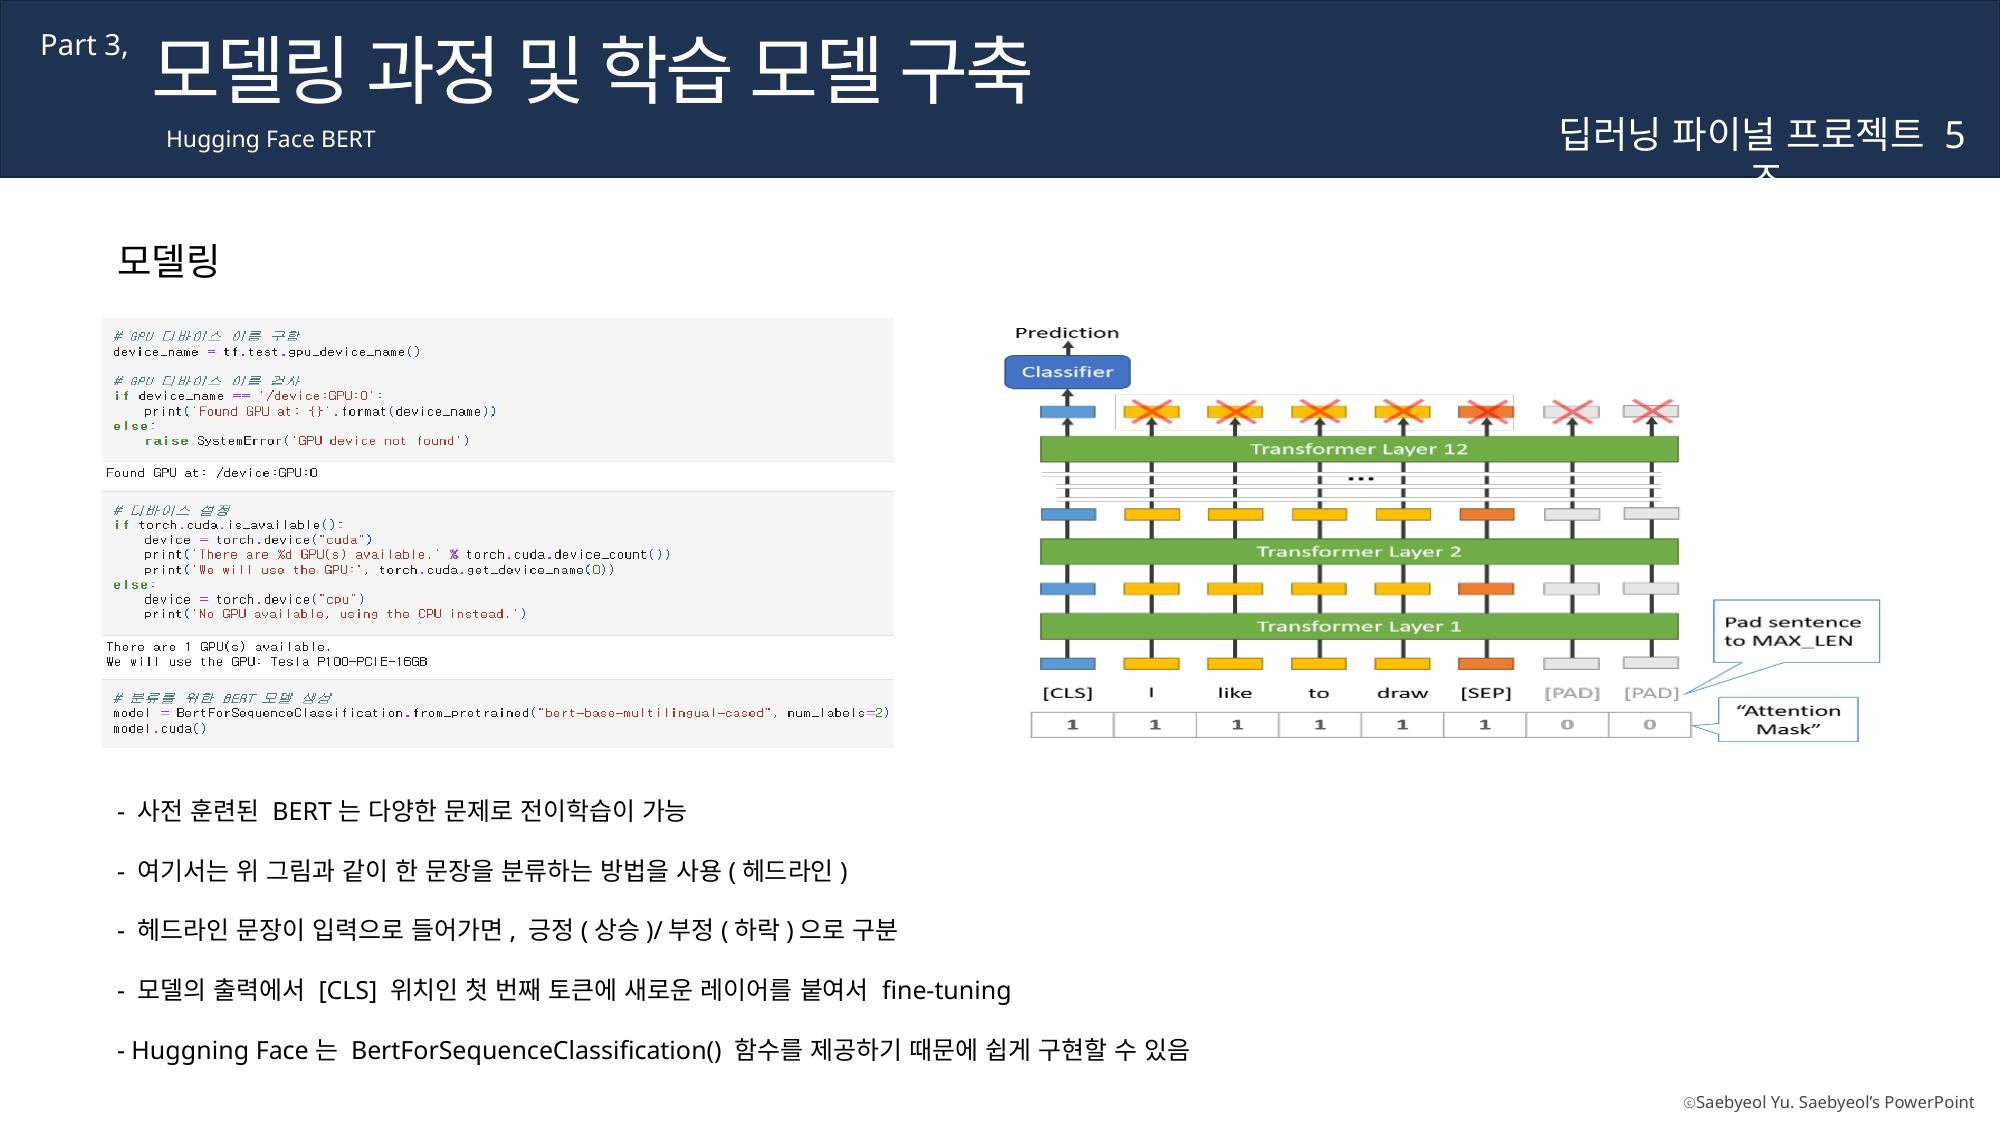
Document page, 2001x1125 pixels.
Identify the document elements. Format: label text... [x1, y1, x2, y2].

text_box [0, 0, 2000, 178]
picture [102, 318, 894, 748]
text_box Part 3, [25, 19, 152, 69]
text_box Hugging Face BERT [151, 117, 391, 160]
text_box 모델링 [102, 230, 1107, 291]
picture [999, 318, 1883, 748]
text_box - 사전 훈련된 BERT는 다양한 문제로 전이학습이 가능 - 여기서는 위 그림과 같이 한 문장을 분류하는 방법을 사용(헤드라인) - 헤드라인 문장이 입력으로 들어가면, 긍정(상승)/부정(하락)으로 구분 - 모델의 출력에서 [CLS] 위치인 첫 번째 토큰에 새로운 레이어를 붙여서 fine-tuning - Huggning Face는 BertForSequenceClassification() 함수를 제공하기 때문에 쉽게 구현할 수 있음 [102, 787, 1309, 1073]
text_box 모델링 과정 및 학습 모델 구축 [136, 16, 1049, 122]
text_box 딥러닝 파이널 프로젝트 5조 [1533, 103, 2000, 209]
